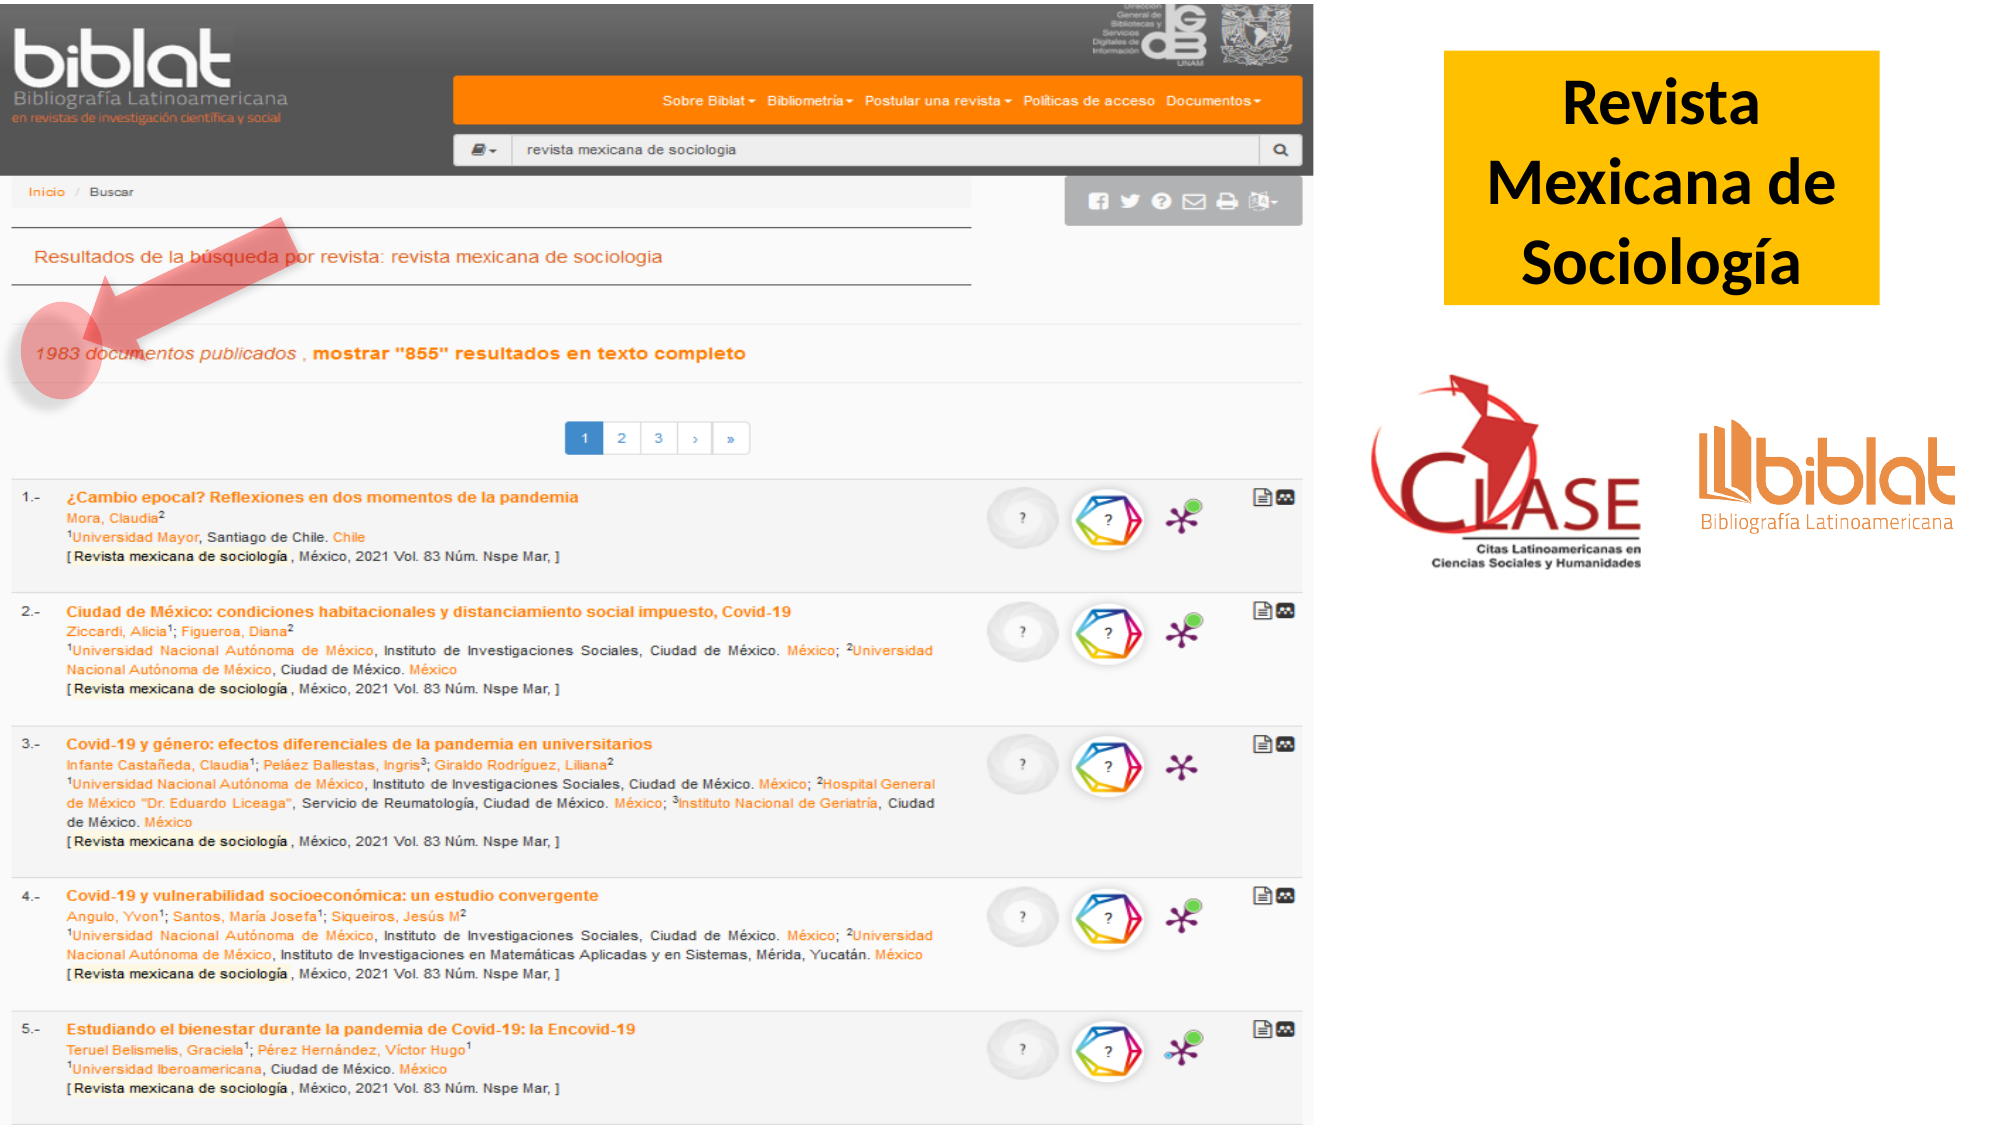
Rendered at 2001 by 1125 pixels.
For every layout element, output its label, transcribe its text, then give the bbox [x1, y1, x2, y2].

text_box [1656, 393, 1978, 545]
text_box Revista Mexicana de Sociología [1444, 50, 1880, 306]
picture [0, 4, 1314, 1125]
picture [1365, 347, 1656, 576]
